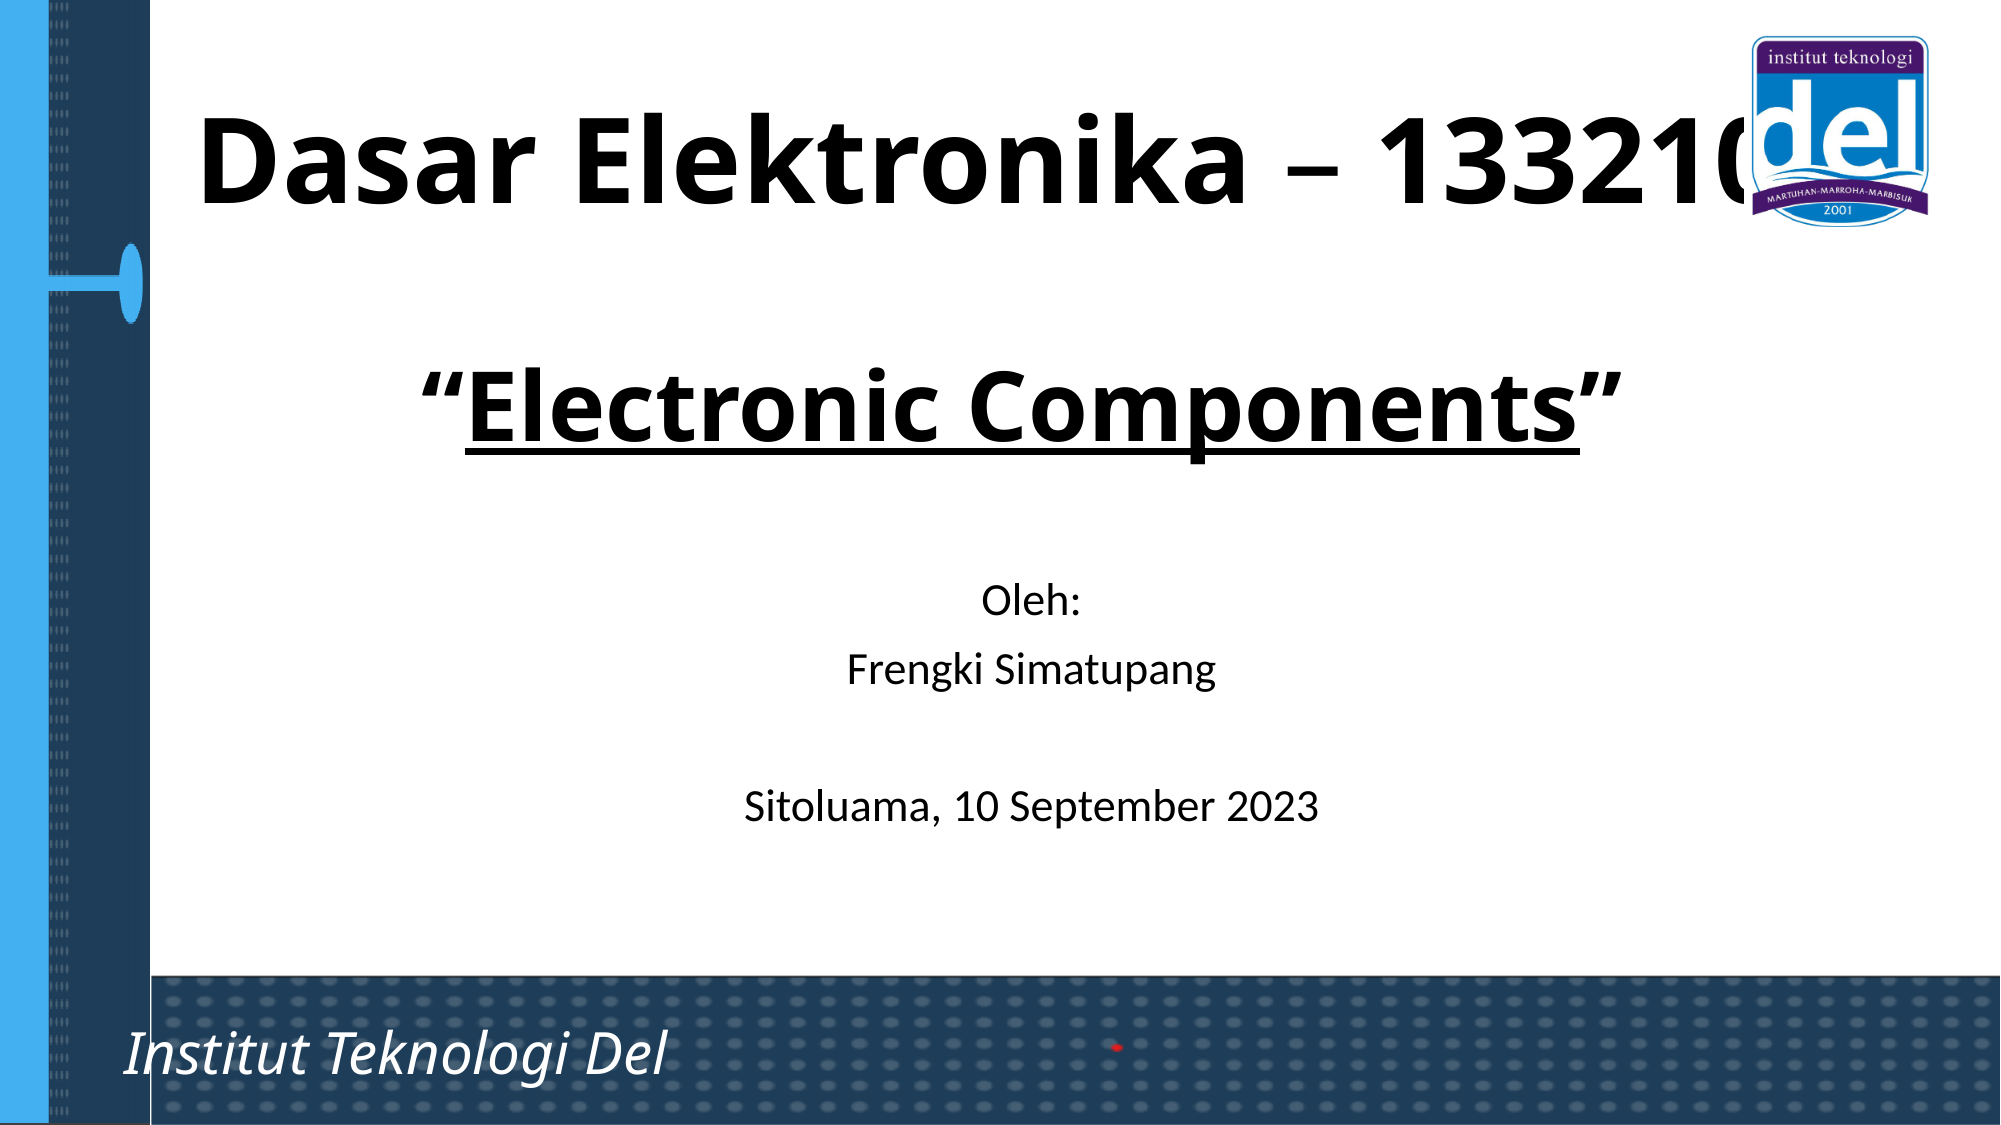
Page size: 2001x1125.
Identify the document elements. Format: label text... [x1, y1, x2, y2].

picture [152, 125, 2000, 1125]
picture [0, 0, 150, 1125]
subtitle Oleh: Frengki Simatupang Sitoluama, 10 September 2023 [281, 568, 1000, 841]
text_box Institut Teknologi Del [150, 1008, 683, 1094]
picture [1744, 35, 1936, 227]
subtitle Oleh: Frengki Simatupang Sitoluama, 10 September 2023 [1150, 568, 1782, 841]
title Dasar Elektronika – 1332105 “Electronic Components” [150, 92, 1914, 613]
